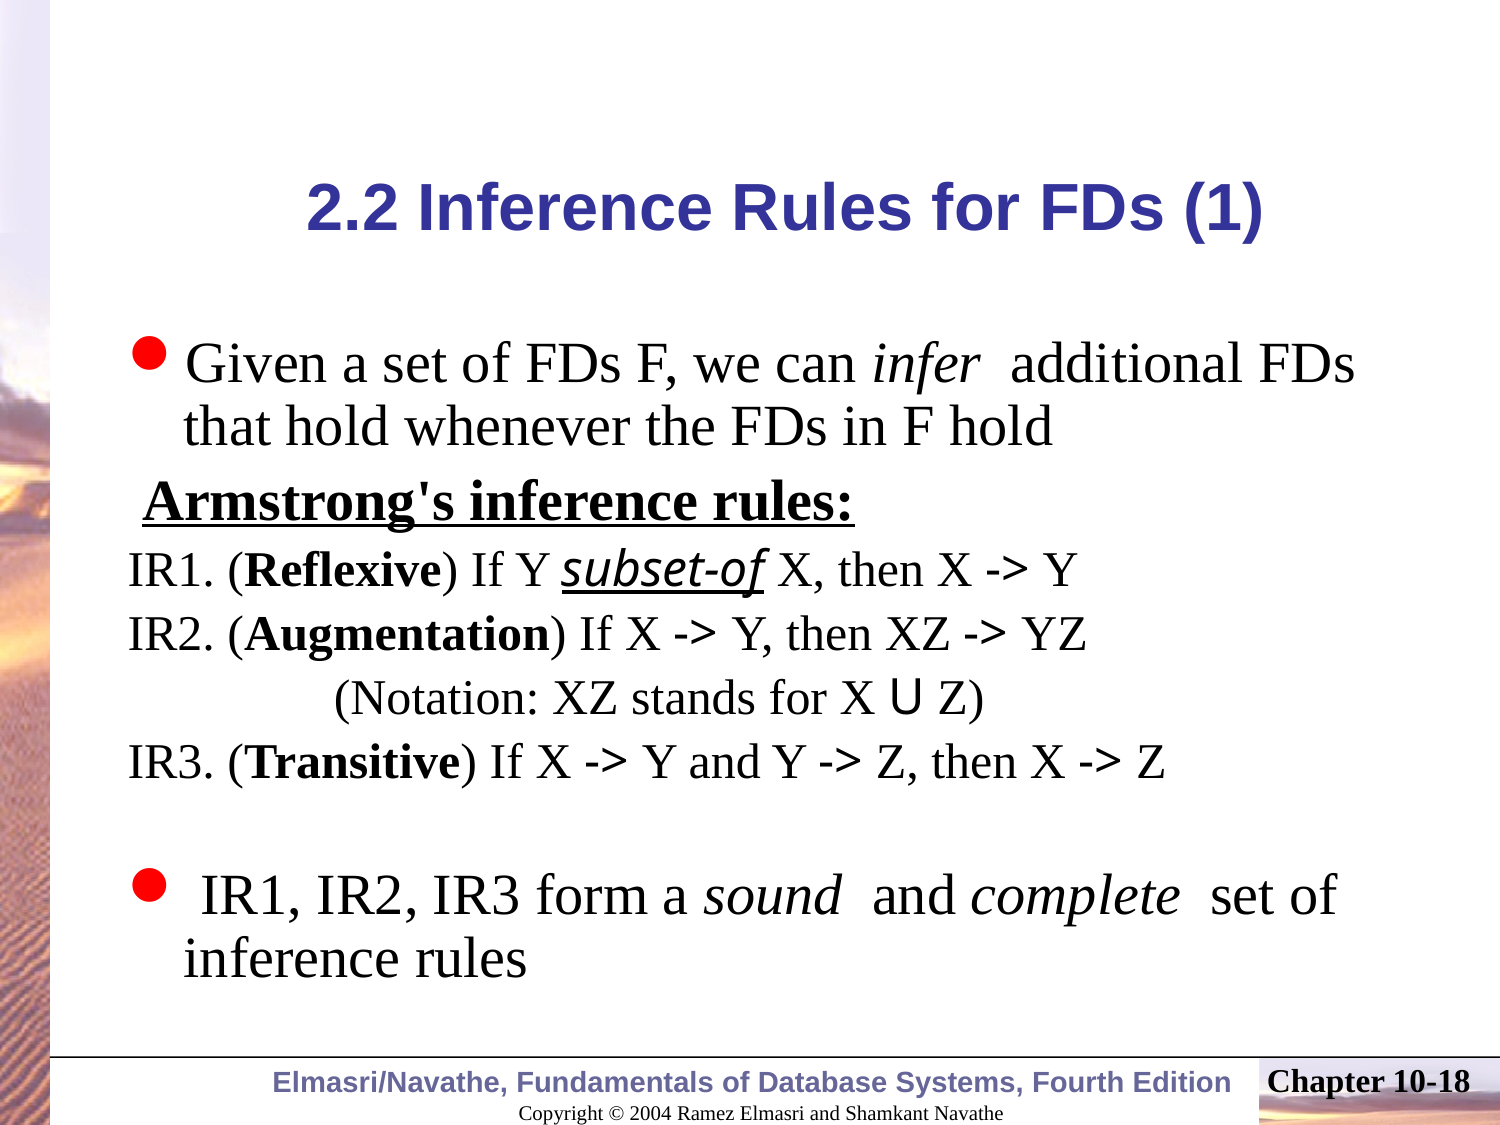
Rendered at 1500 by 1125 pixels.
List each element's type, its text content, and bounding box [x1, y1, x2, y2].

picture [0, 0, 50, 1125]
list Given a set of FDs F, we can infer additional FDs that hold whenever the FDs in F hold Armstrong's inference rules: IR1. (Reflexive) If Y subset-of X, then X -> Y IR2. (Augmentation) If X -> Y, then XZ -> YZ (Notation: XZ stands for X U Z) IR3. (Transitive) If X -> Y and Y -> Z, then X -> Z IR1, IR2, IR3 form a sound and complete set of inference rules [112, 324, 1388, 1001]
picture [1259, 1058, 1500, 1125]
title 2.2 Inference Rules for FDs (1) [210, 99, 1388, 288]
slide_number Chapter 10-18 [1173, 1047, 1487, 1112]
